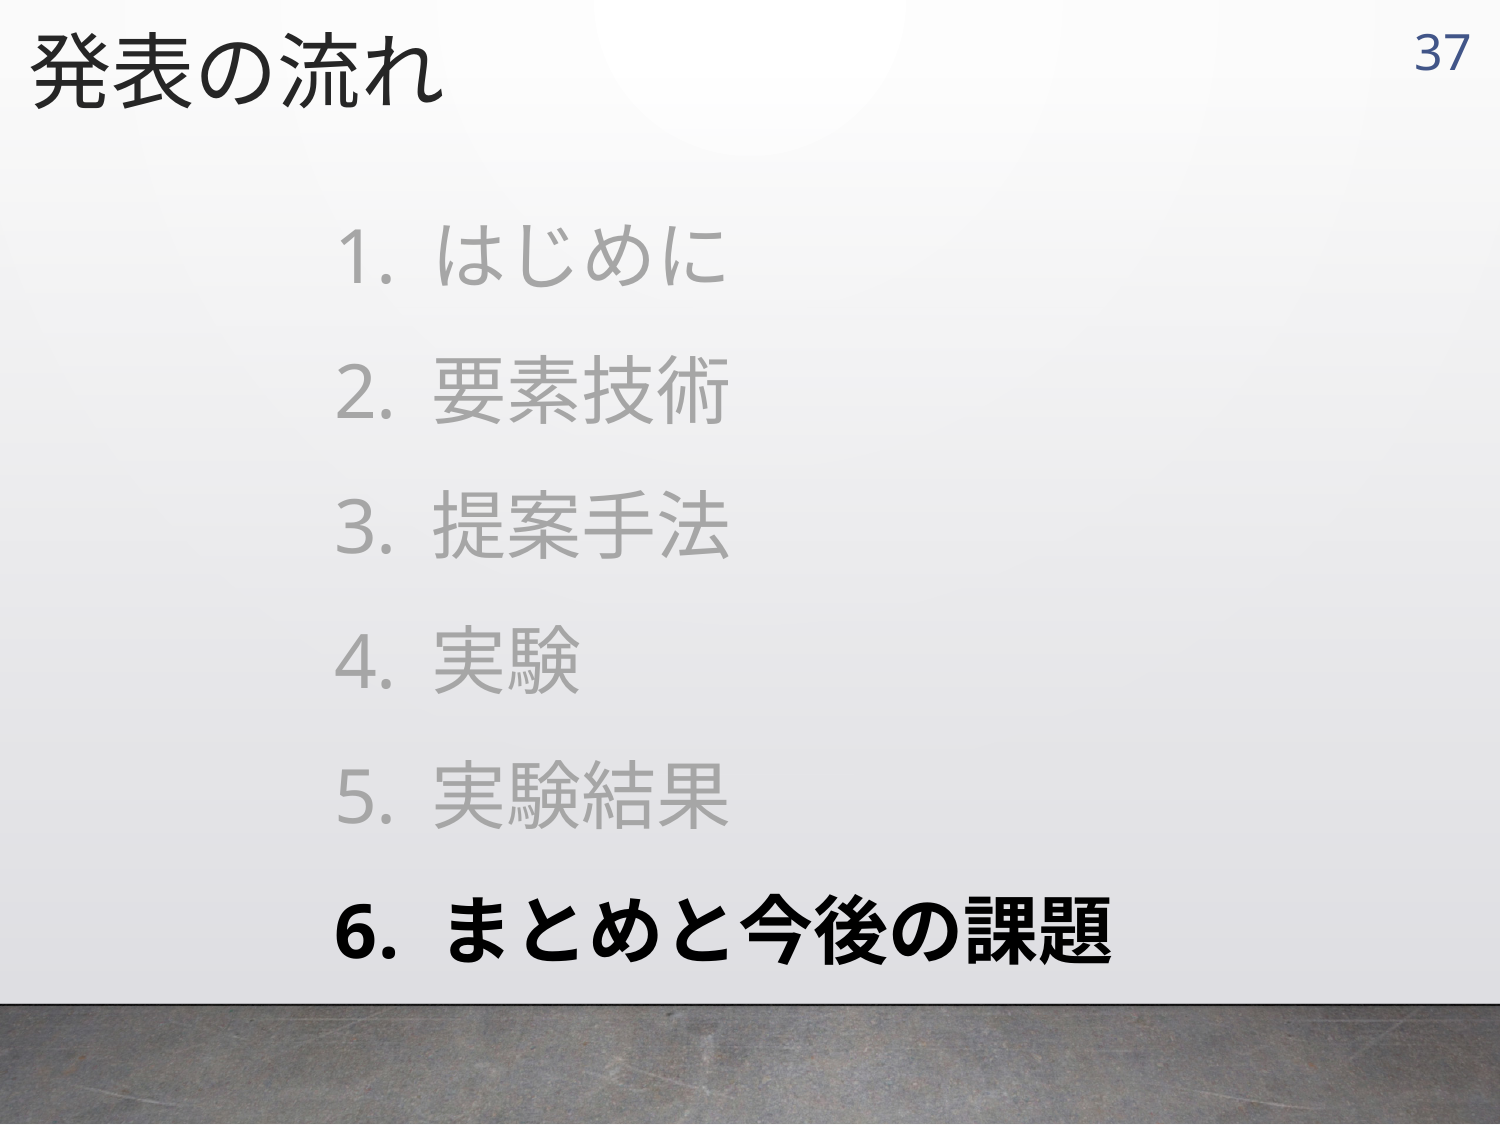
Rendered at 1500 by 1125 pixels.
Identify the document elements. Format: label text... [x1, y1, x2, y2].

text_box 発表の流れ [13, 11, 552, 141]
slide_number 36 [1378, 12, 1487, 76]
text_box はじめに 要素技術 提案手法 実験 実験結果 まとめと今後の課題 [320, 157, 1180, 981]
picture [0, 1004, 1500, 1124]
